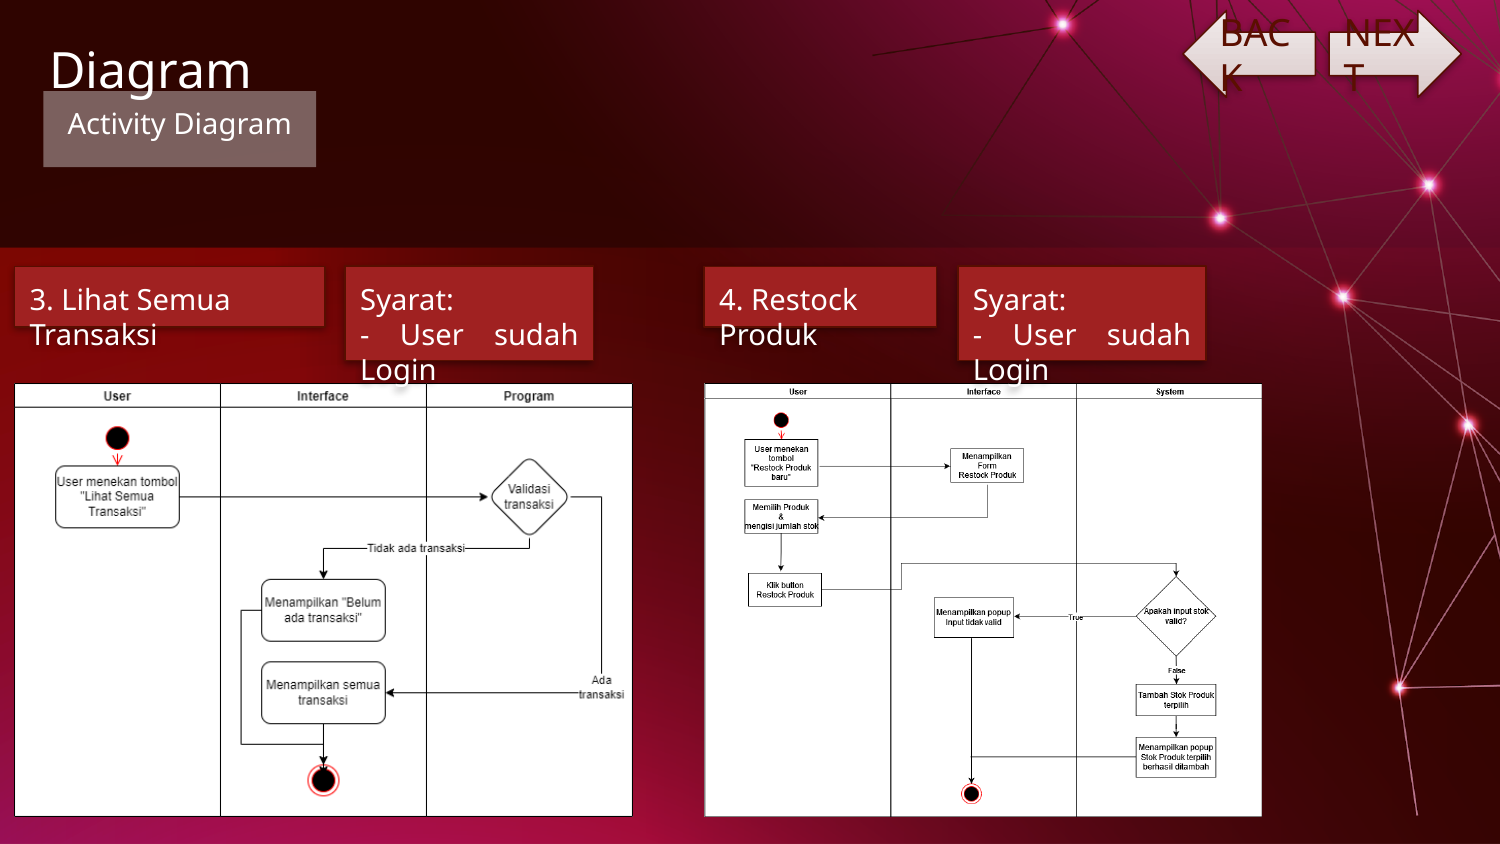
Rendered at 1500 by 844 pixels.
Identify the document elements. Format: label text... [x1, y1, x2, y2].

text_box BACK [1182, 9, 1317, 99]
picture [0, 0, 1500, 844]
title Diagram [34, 23, 325, 95]
text_box 3. Lihat Semua Transaksi [14, 266, 326, 328]
subtitle Activity Diagram [43, 90, 317, 168]
text_box 4. Restock Produk [703, 266, 937, 328]
text_box Syarat: - User sudah Login [344, 265, 594, 361]
text_box NEXT [1328, 9, 1462, 99]
text_box Syarat: - User sudah Login [957, 265, 1207, 361]
